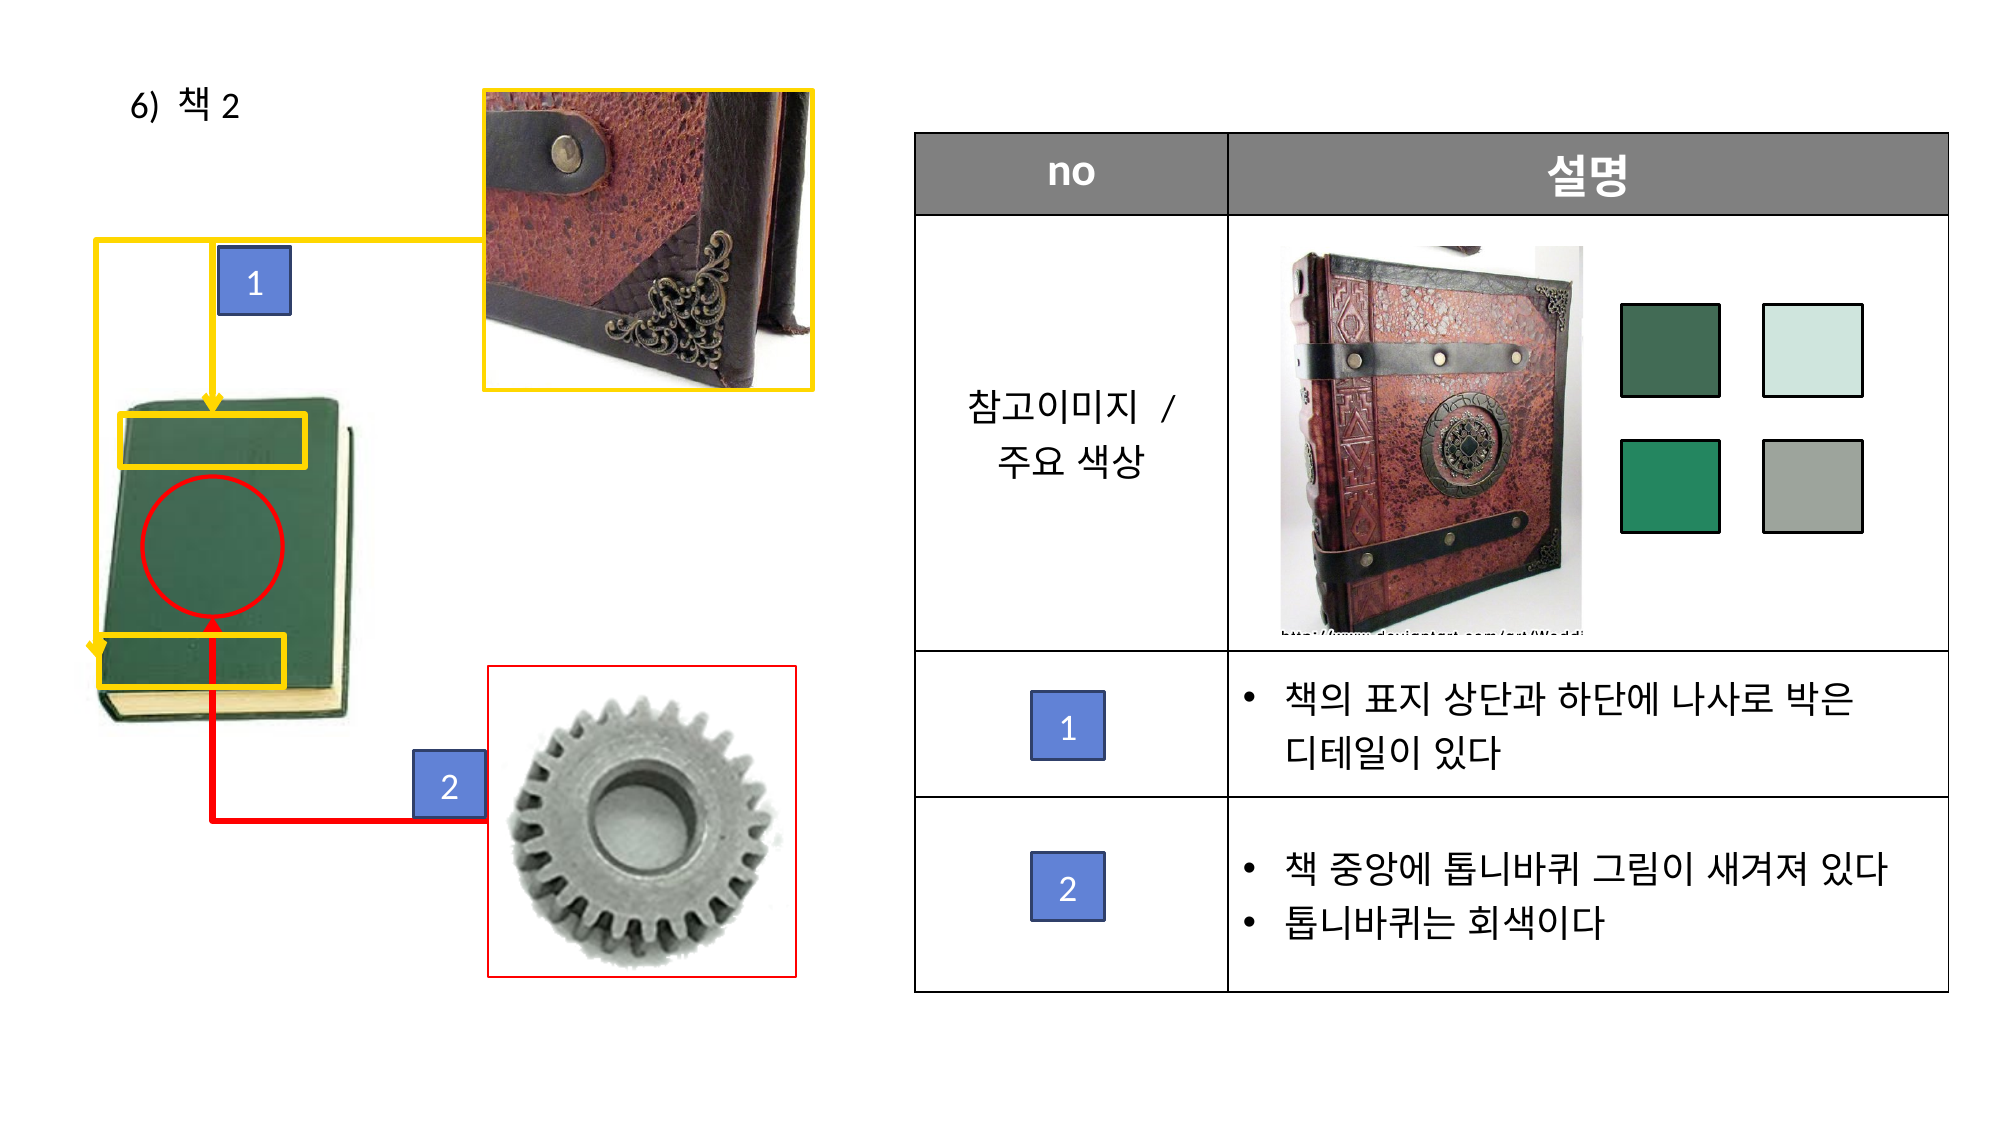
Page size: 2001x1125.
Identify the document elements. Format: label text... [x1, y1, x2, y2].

picture [1280, 245, 1584, 636]
table_cell 참고이미지 / 주요 색상 [916, 216, 1227, 650]
table_cell [916, 798, 1227, 991]
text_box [212, 669, 490, 822]
table_cell [1229, 216, 1948, 650]
table_cell 책 중앙에 톱니바퀴 그림이 새겨져 있다 톱니바퀴는 회색이다 [1229, 798, 1948, 991]
picture [485, 91, 811, 389]
text_box 6) 책2 [115, 73, 255, 134]
text_box [1762, 303, 1864, 398]
table_header no [916, 134, 1227, 214]
text_box [1620, 303, 1721, 398]
text_box [1620, 439, 1721, 534]
picture [73, 387, 212, 738]
table_cell [916, 652, 1227, 796]
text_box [98, 239, 487, 662]
text_box 1 [1030, 690, 1106, 761]
text_box [1762, 439, 1864, 534]
table_header 설명 [1229, 134, 1948, 214]
table_cell 책의 표지 상단과 하단에 나사로 박은 디테일이 있다 [1229, 652, 1948, 796]
text_box 2 [1030, 851, 1106, 922]
picture [488, 666, 796, 977]
